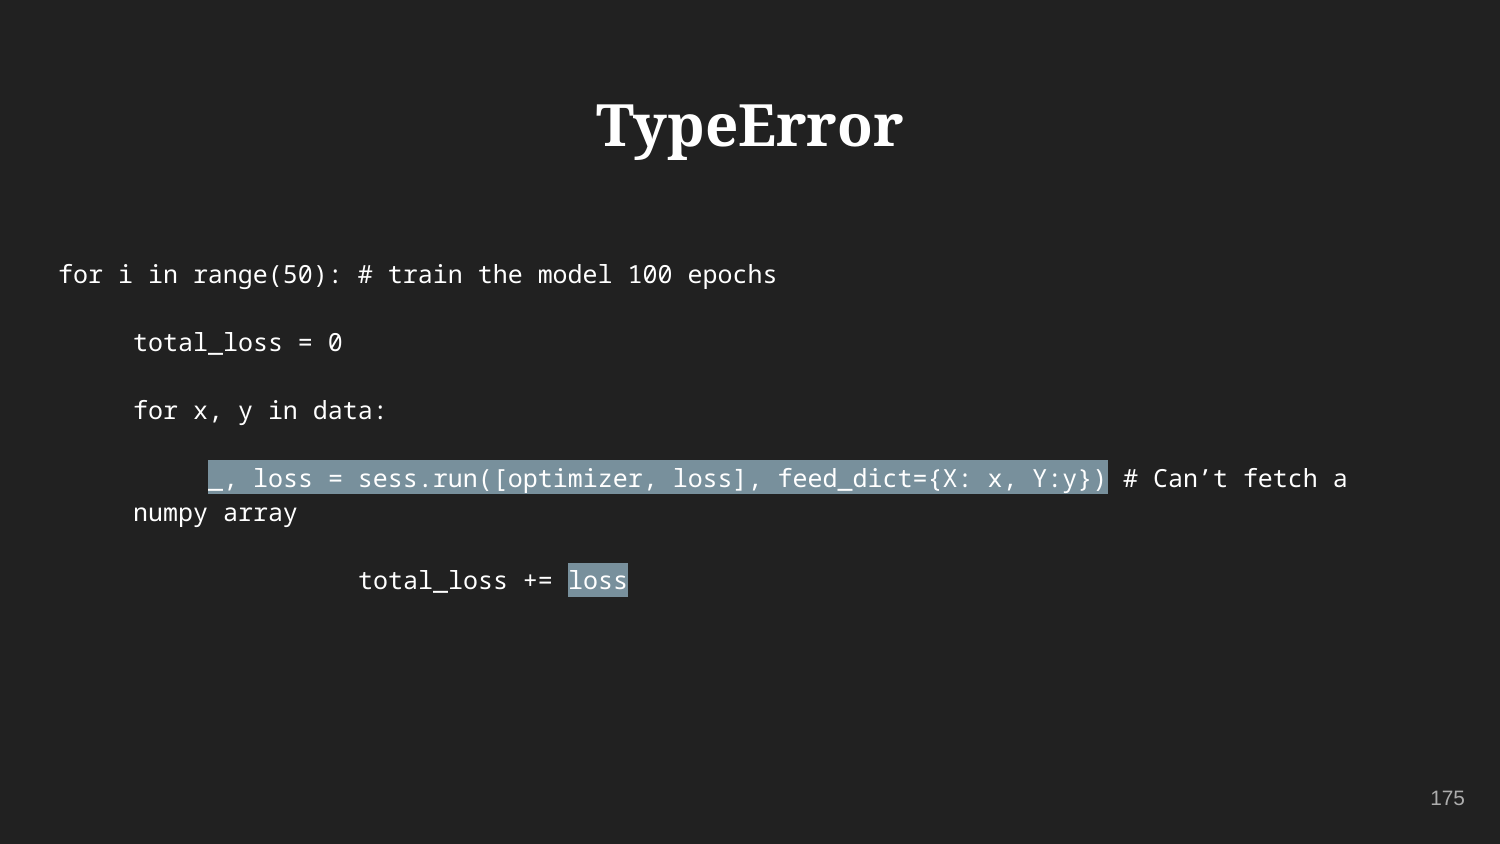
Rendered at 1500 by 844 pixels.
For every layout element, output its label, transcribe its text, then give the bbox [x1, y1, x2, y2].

list for i in range(50): # train the model 100 epochs total_loss = 0 for x, y in data: _, loss = sess.run([optimizer, loss], feed_dict={X: x, Y:y}) # Can’t fetch a numpy array total_loss += loss [43, 239, 1441, 719]
title TypeError [51, 72, 1449, 167]
slide_number 175 [1389, 764, 1480, 830]
